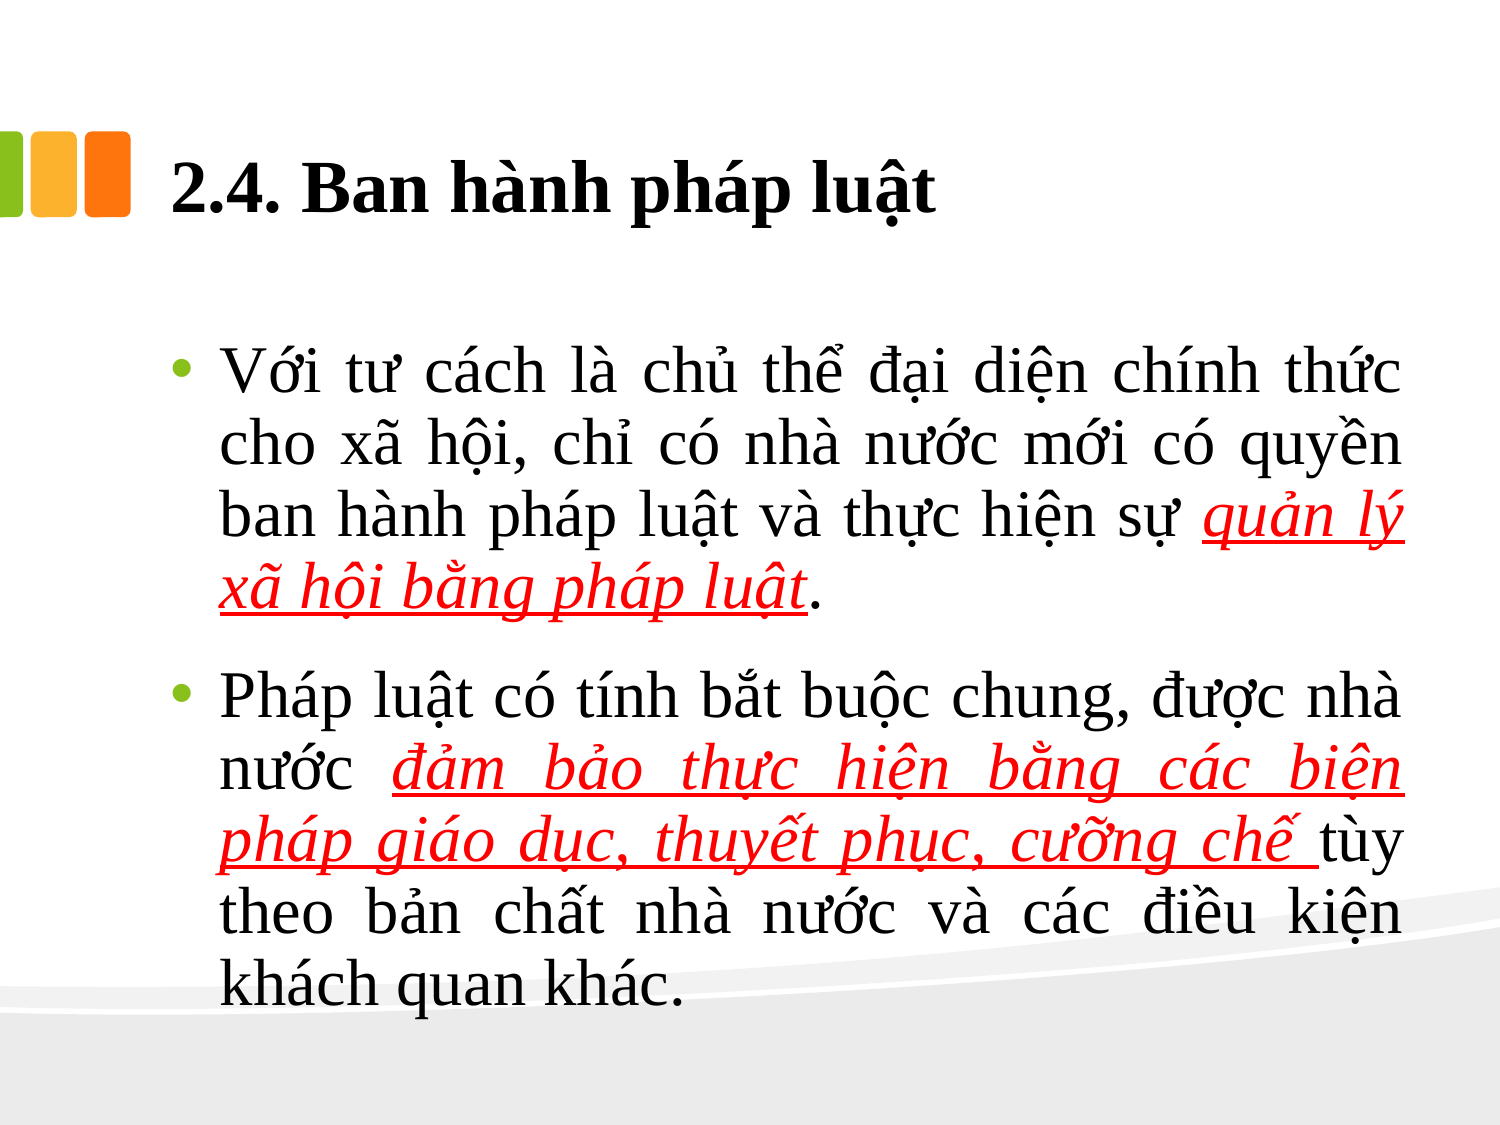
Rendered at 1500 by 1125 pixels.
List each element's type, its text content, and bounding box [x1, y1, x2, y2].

list Với tư cách là chủ thể đại diện chính thức cho xã hội, chỉ có nhà nước mới có quyền ban hành pháp luật và thực hiện sự quản lý xã hội bằng pháp luật. Pháp luật có tính bắt buộc chung, được nhà nước đảm bảo thực hiện bằng các biện pháp giáo dục, thuyết phục, cưỡng chế tùy theo bản chất nhà nước và các điều kiện khách quan khác. [150, 324, 1425, 1063]
title 2.4. Ban hành pháp luật [150, 24, 1350, 238]
